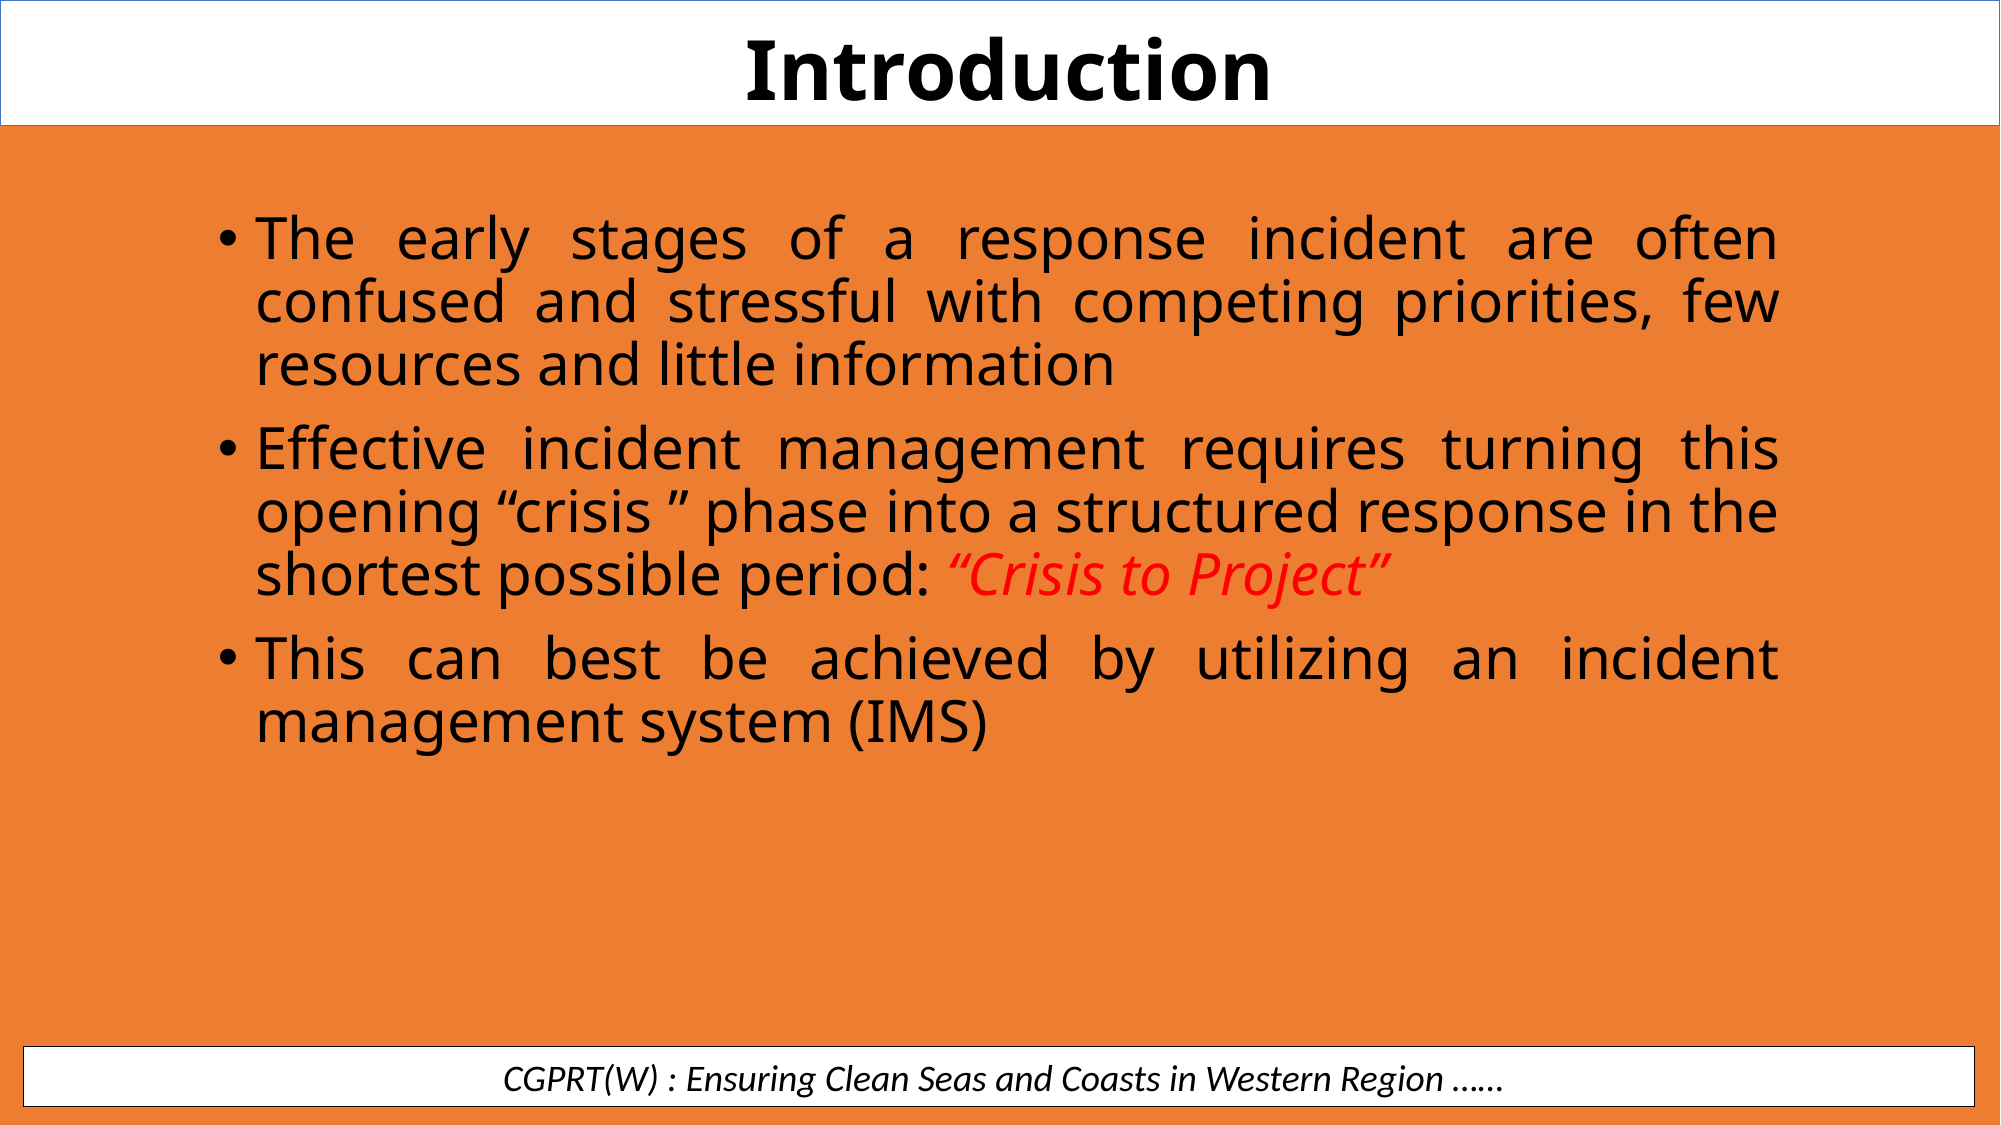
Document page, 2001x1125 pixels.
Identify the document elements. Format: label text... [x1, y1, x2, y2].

text_box The early stages of a response incident are often confused and stressful with competing priorities, few resources and little information Effective incident management requires turning this opening “crisis ” phase into a structured response in the shortest possible period: “Crisis to Project” This can best be achieved by utilizing an incident management system (IMS) [203, 202, 1795, 1077]
text_box [0, 0, 2000, 126]
text_box Introduction [170, 21, 1850, 114]
text_box CGPRT(W) : Ensuring Clean Seas and Coasts in Western Region …… [23, 1046, 1975, 1107]
